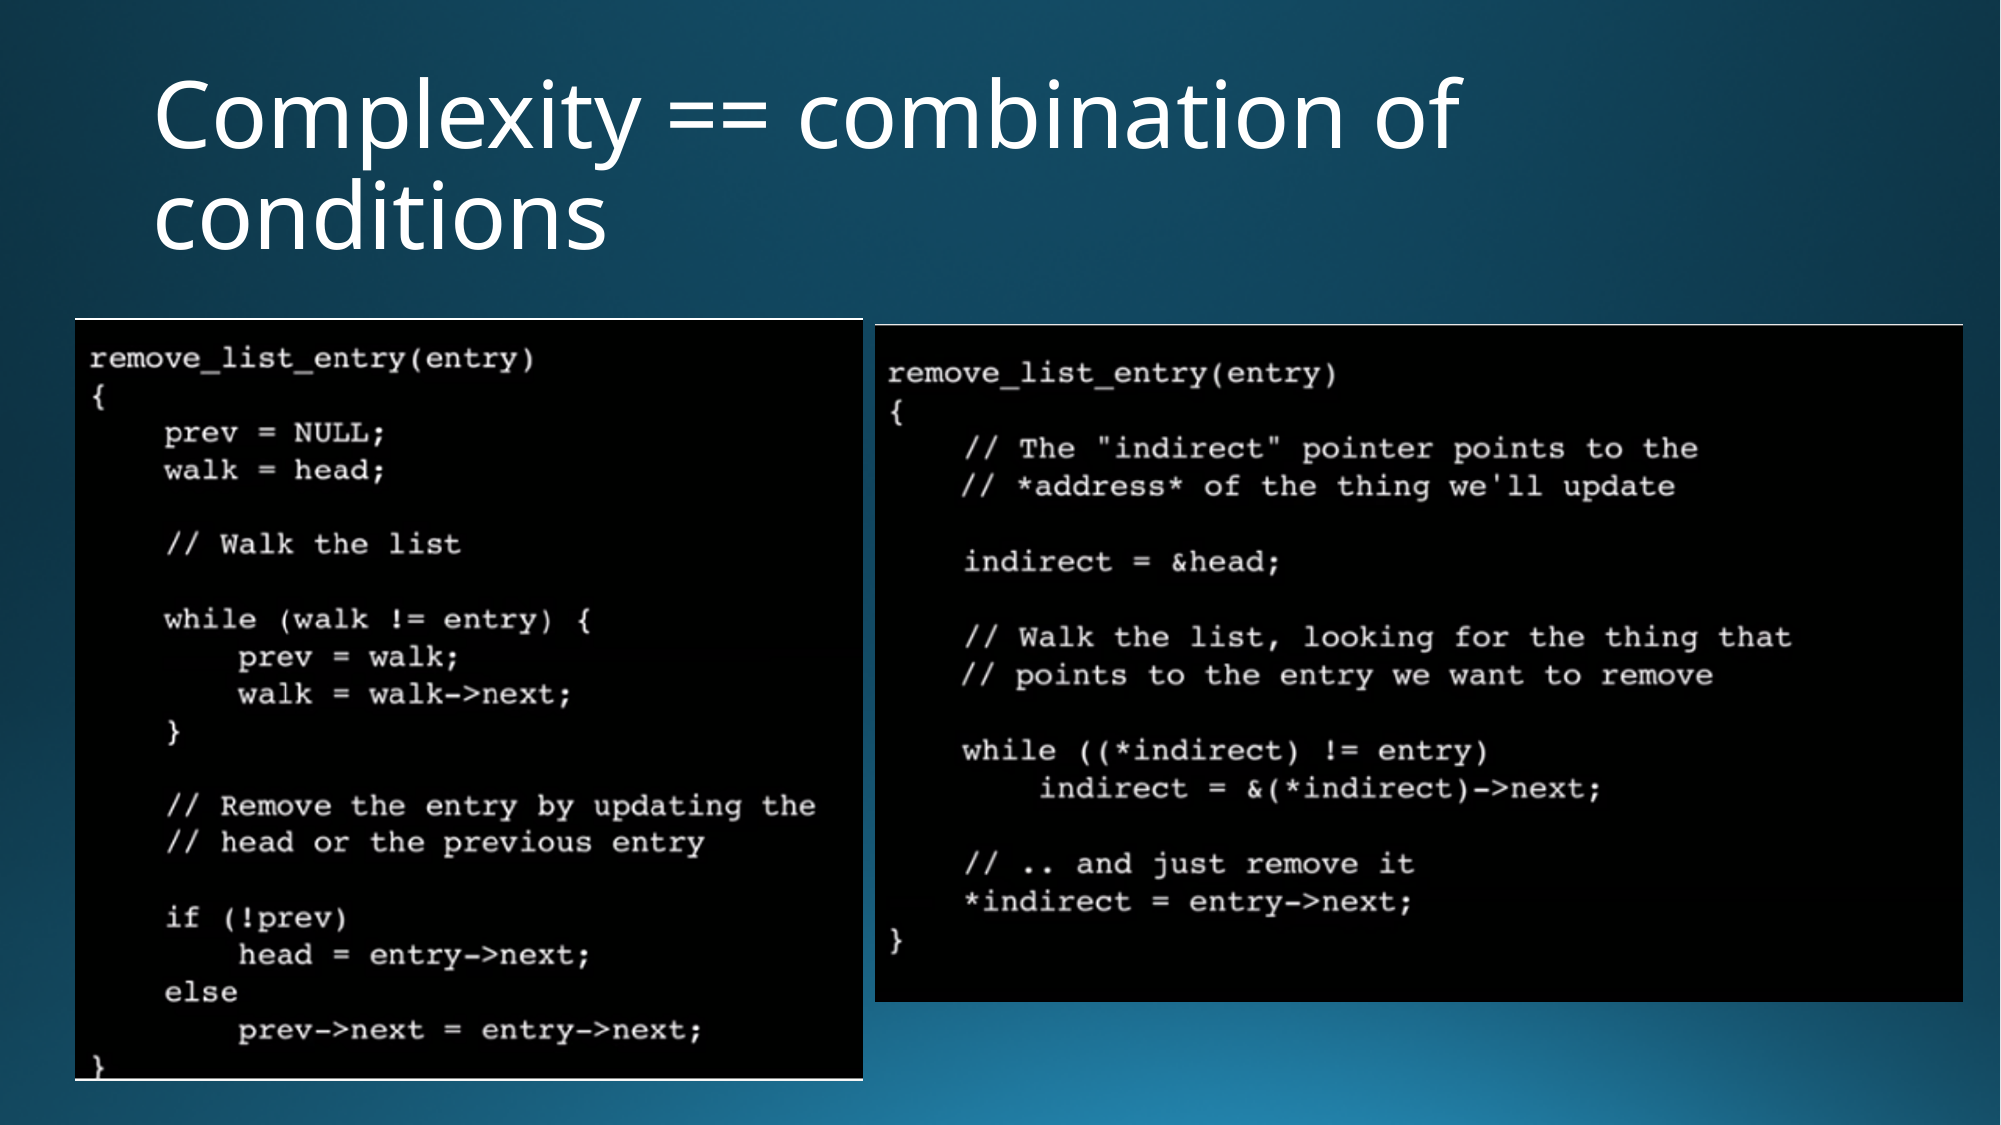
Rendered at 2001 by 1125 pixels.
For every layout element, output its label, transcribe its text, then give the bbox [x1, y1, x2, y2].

title Complexity == combination of conditions [137, 59, 1863, 278]
picture [0, 0, 2001, 1125]
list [874, 324, 1963, 1002]
